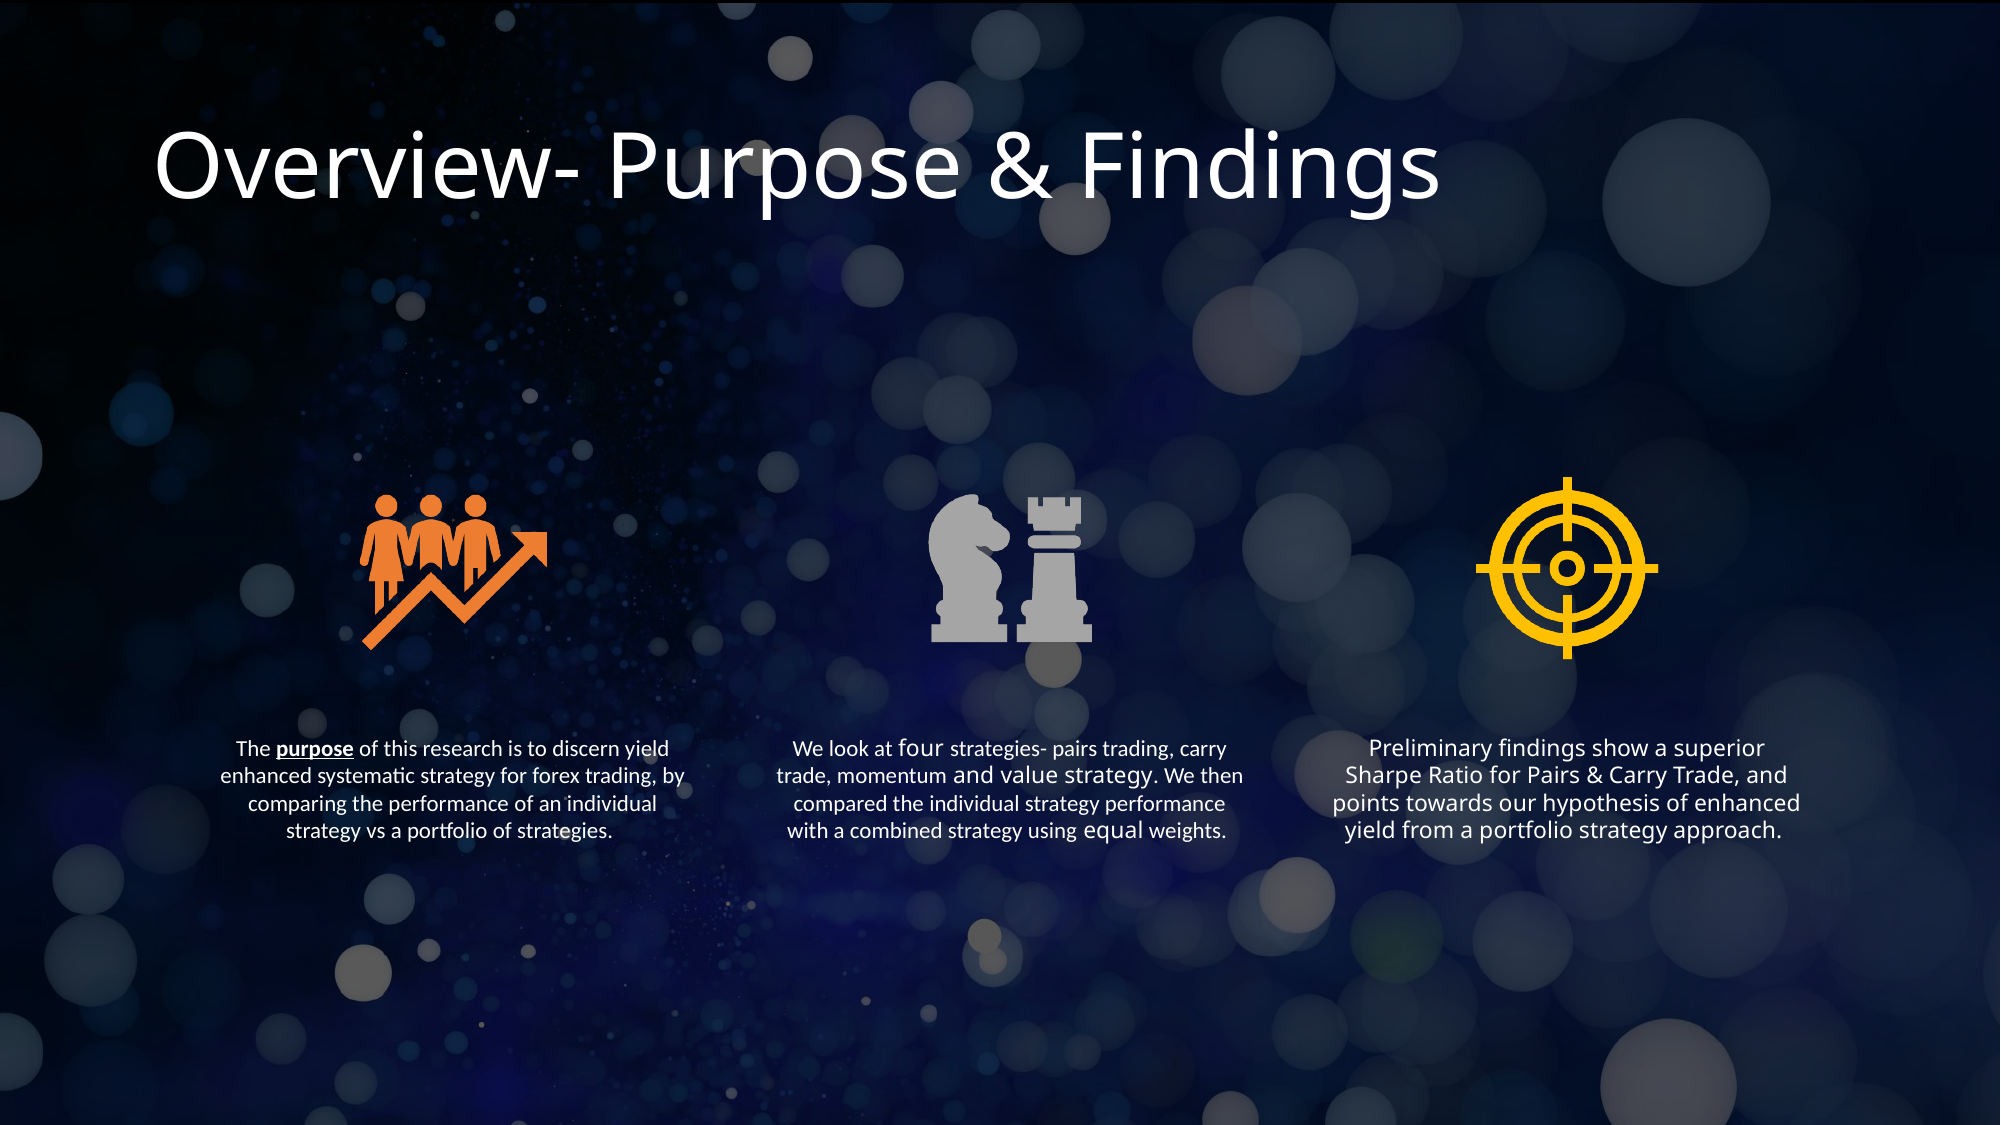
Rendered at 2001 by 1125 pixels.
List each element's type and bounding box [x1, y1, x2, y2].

list [147, 299, 1873, 1014]
picture [0, 3, 2000, 1125]
